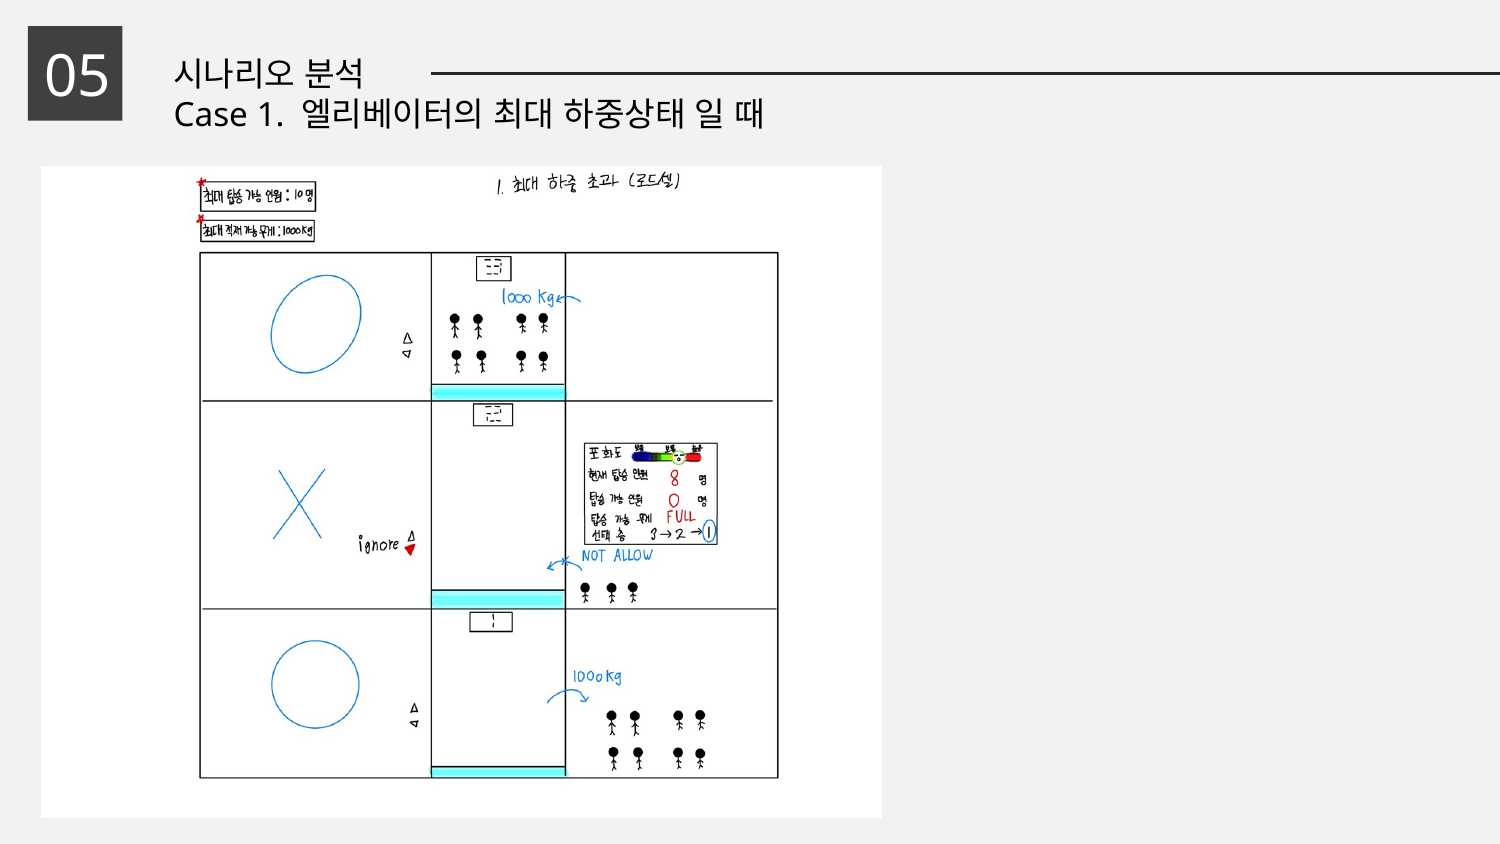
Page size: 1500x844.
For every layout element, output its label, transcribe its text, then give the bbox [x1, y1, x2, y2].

text_box [26, 24, 125, 123]
text_box 05 [29, 30, 126, 116]
picture [41, 166, 882, 818]
text_box 시나리오 분석 Case 1. 엘리베이터의 최대 하중상태 일 때 [158, 45, 781, 141]
